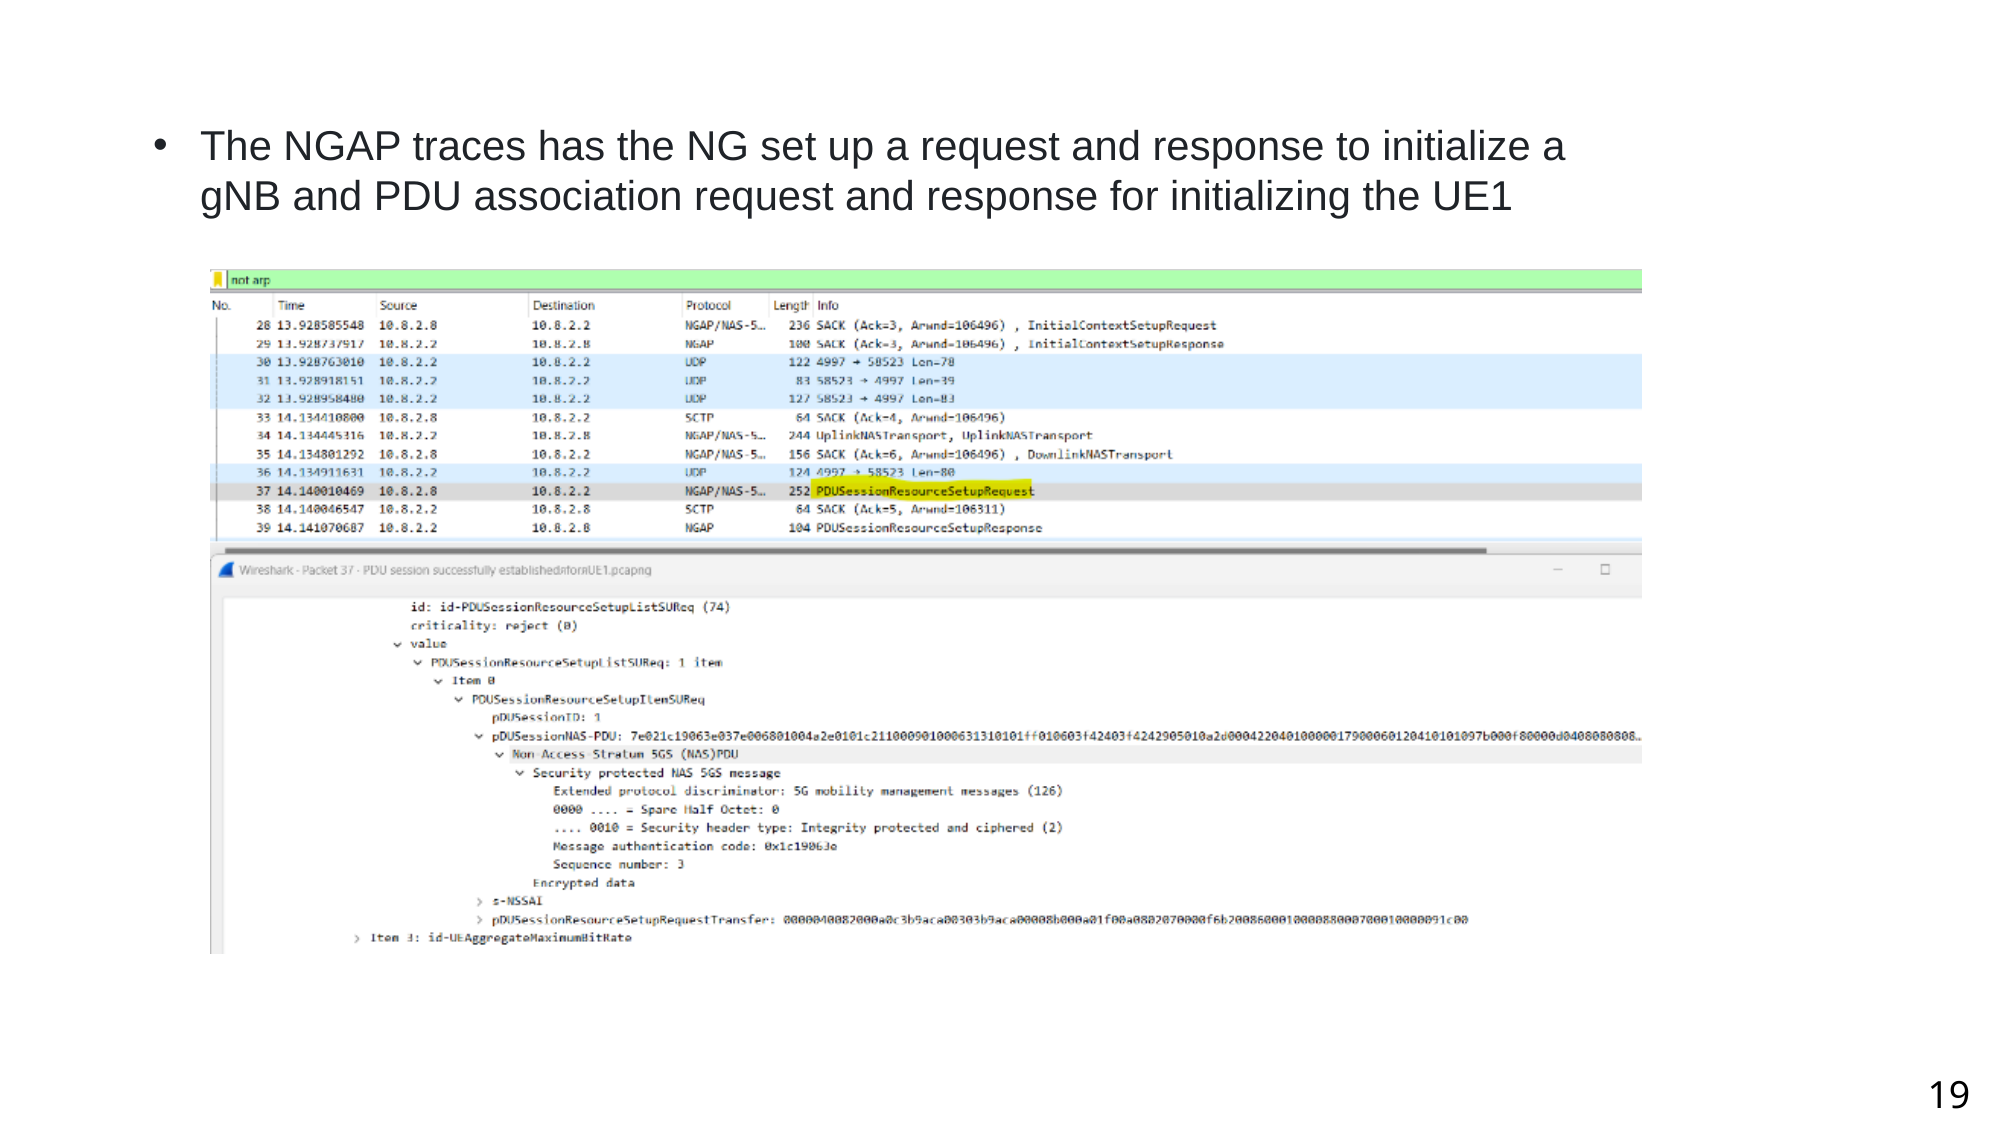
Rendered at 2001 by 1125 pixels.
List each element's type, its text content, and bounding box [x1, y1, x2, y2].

text_box 19 [1912, 1063, 1991, 1123]
picture [210, 269, 1642, 955]
text_box The NGAP traces has the NG set up a request and response to initialize a gNB and PDU association request and response for initializing the UE1 [138, 111, 1642, 227]
